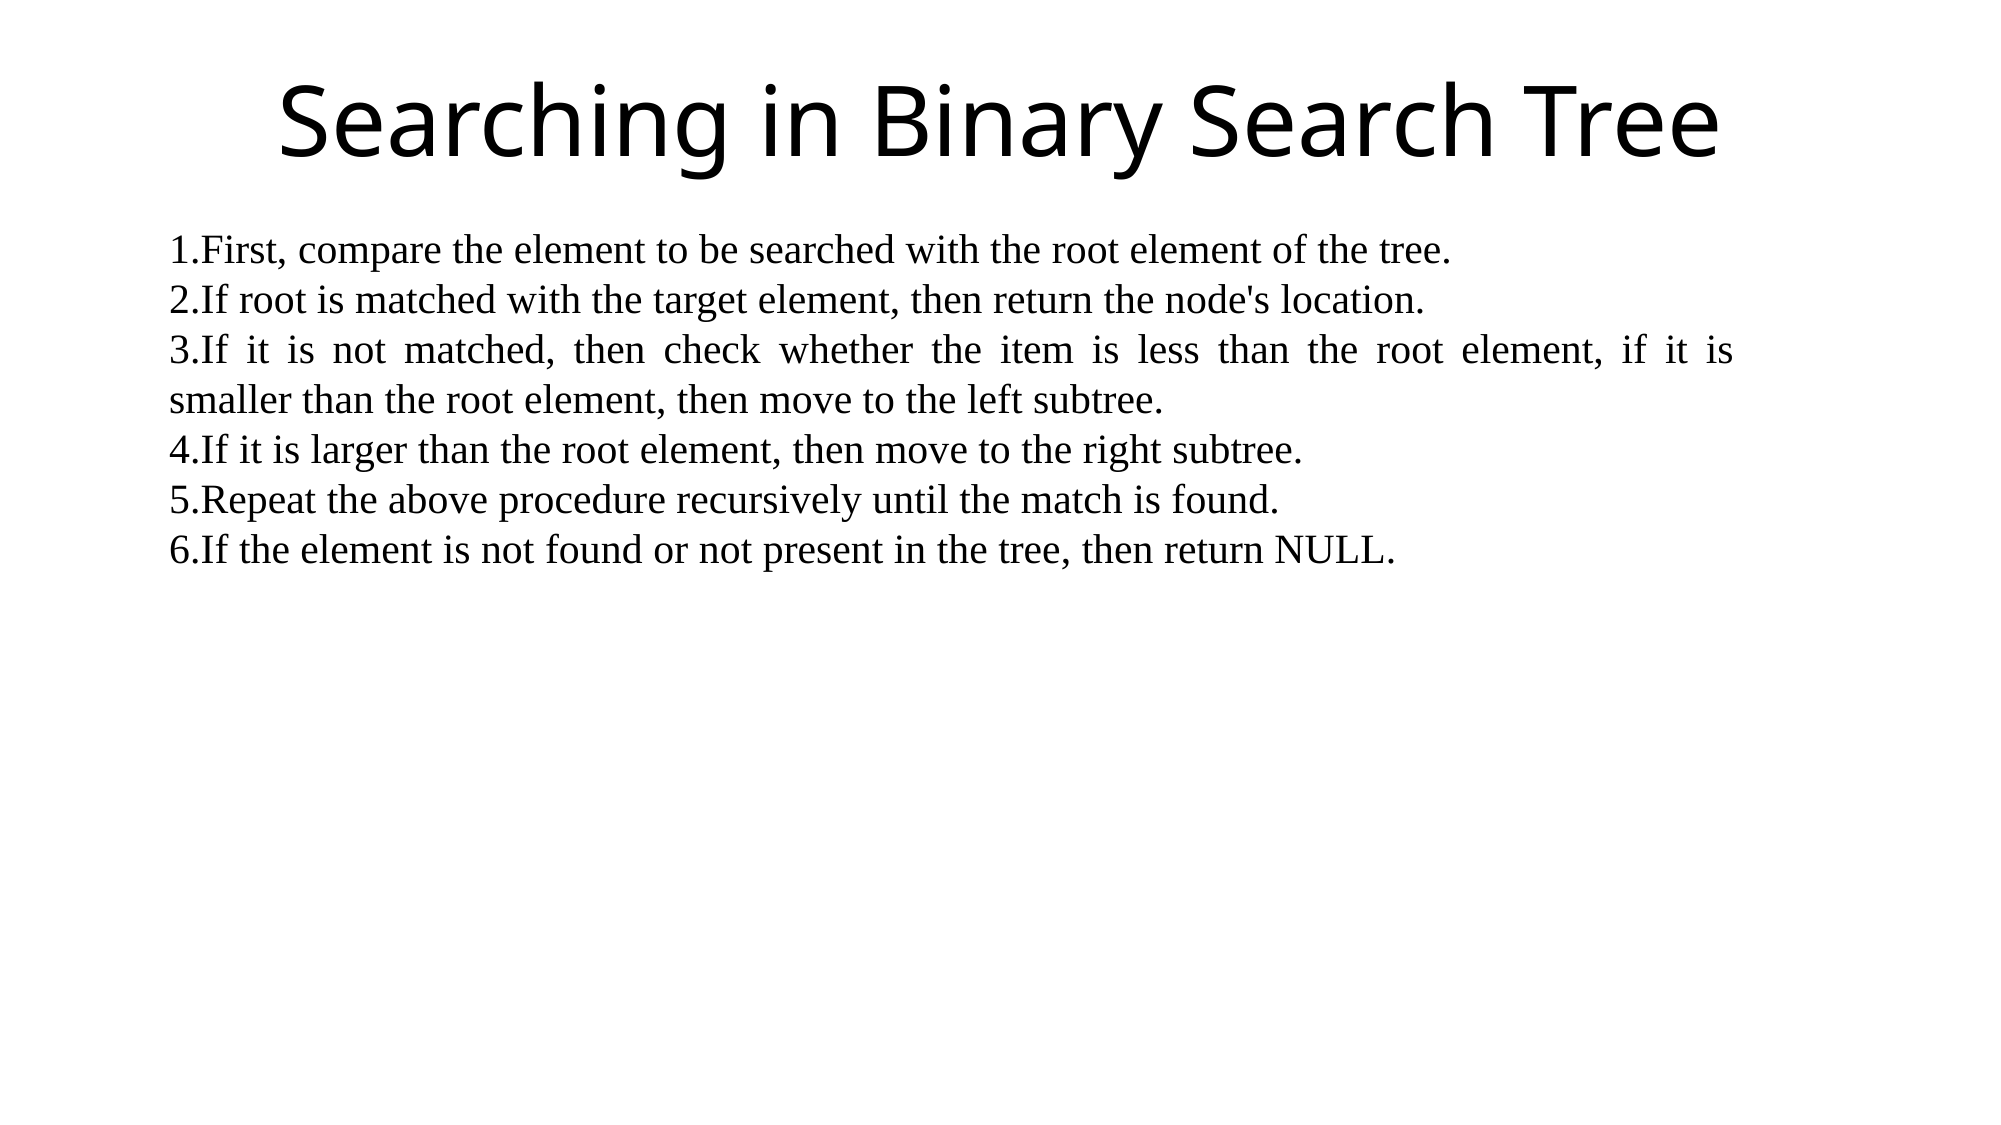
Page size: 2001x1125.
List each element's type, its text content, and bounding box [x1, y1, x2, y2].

text_box First, compare the element to be searched with the root element of the tree. If root is matched with the target element, then return the node's location. If it is not matched, then check whether the item is less than the root element, if it is smaller than the root element, then move to the left subtree. If it is larger than the root element, then move to the right subtree. Repeat the above procedure recursively until the match is found. If the element is not found or not present in the tree, then return NULL. [154, 214, 1750, 580]
title Searching in Binary Search Tree [249, 42, 1750, 186]
